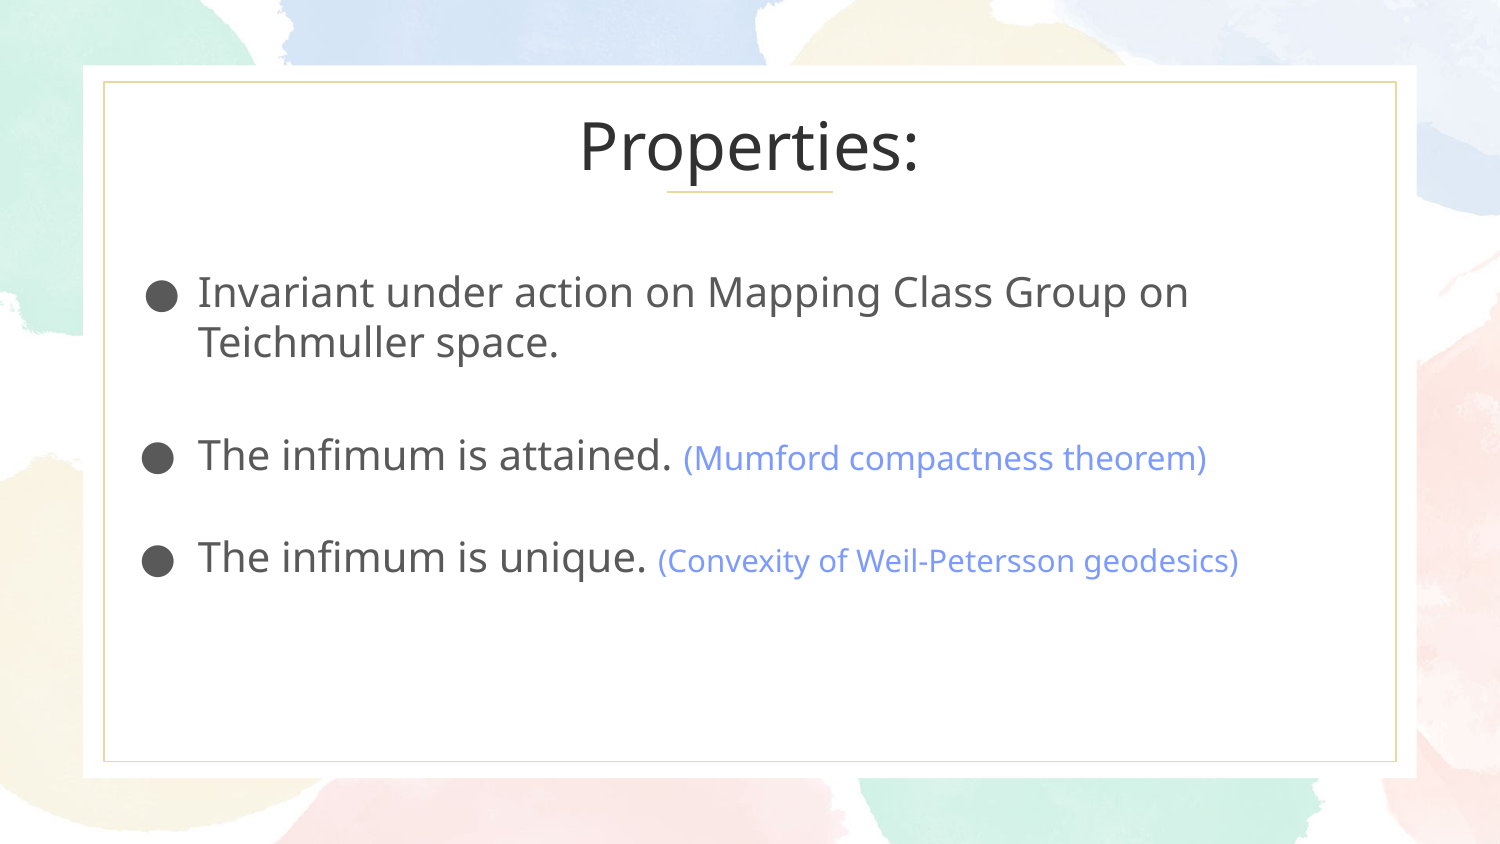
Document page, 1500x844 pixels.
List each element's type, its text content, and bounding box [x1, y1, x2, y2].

text_box Invariant under action on Mapping Class Group on Teichmuller space. The infimum is attained. (Mumford compactness theorem) The infimum is unique. (Convexity of Weil-Petersson geodesics) [107, 250, 1393, 625]
title Properties: [118, 88, 1382, 183]
picture [0, 0, 1500, 844]
